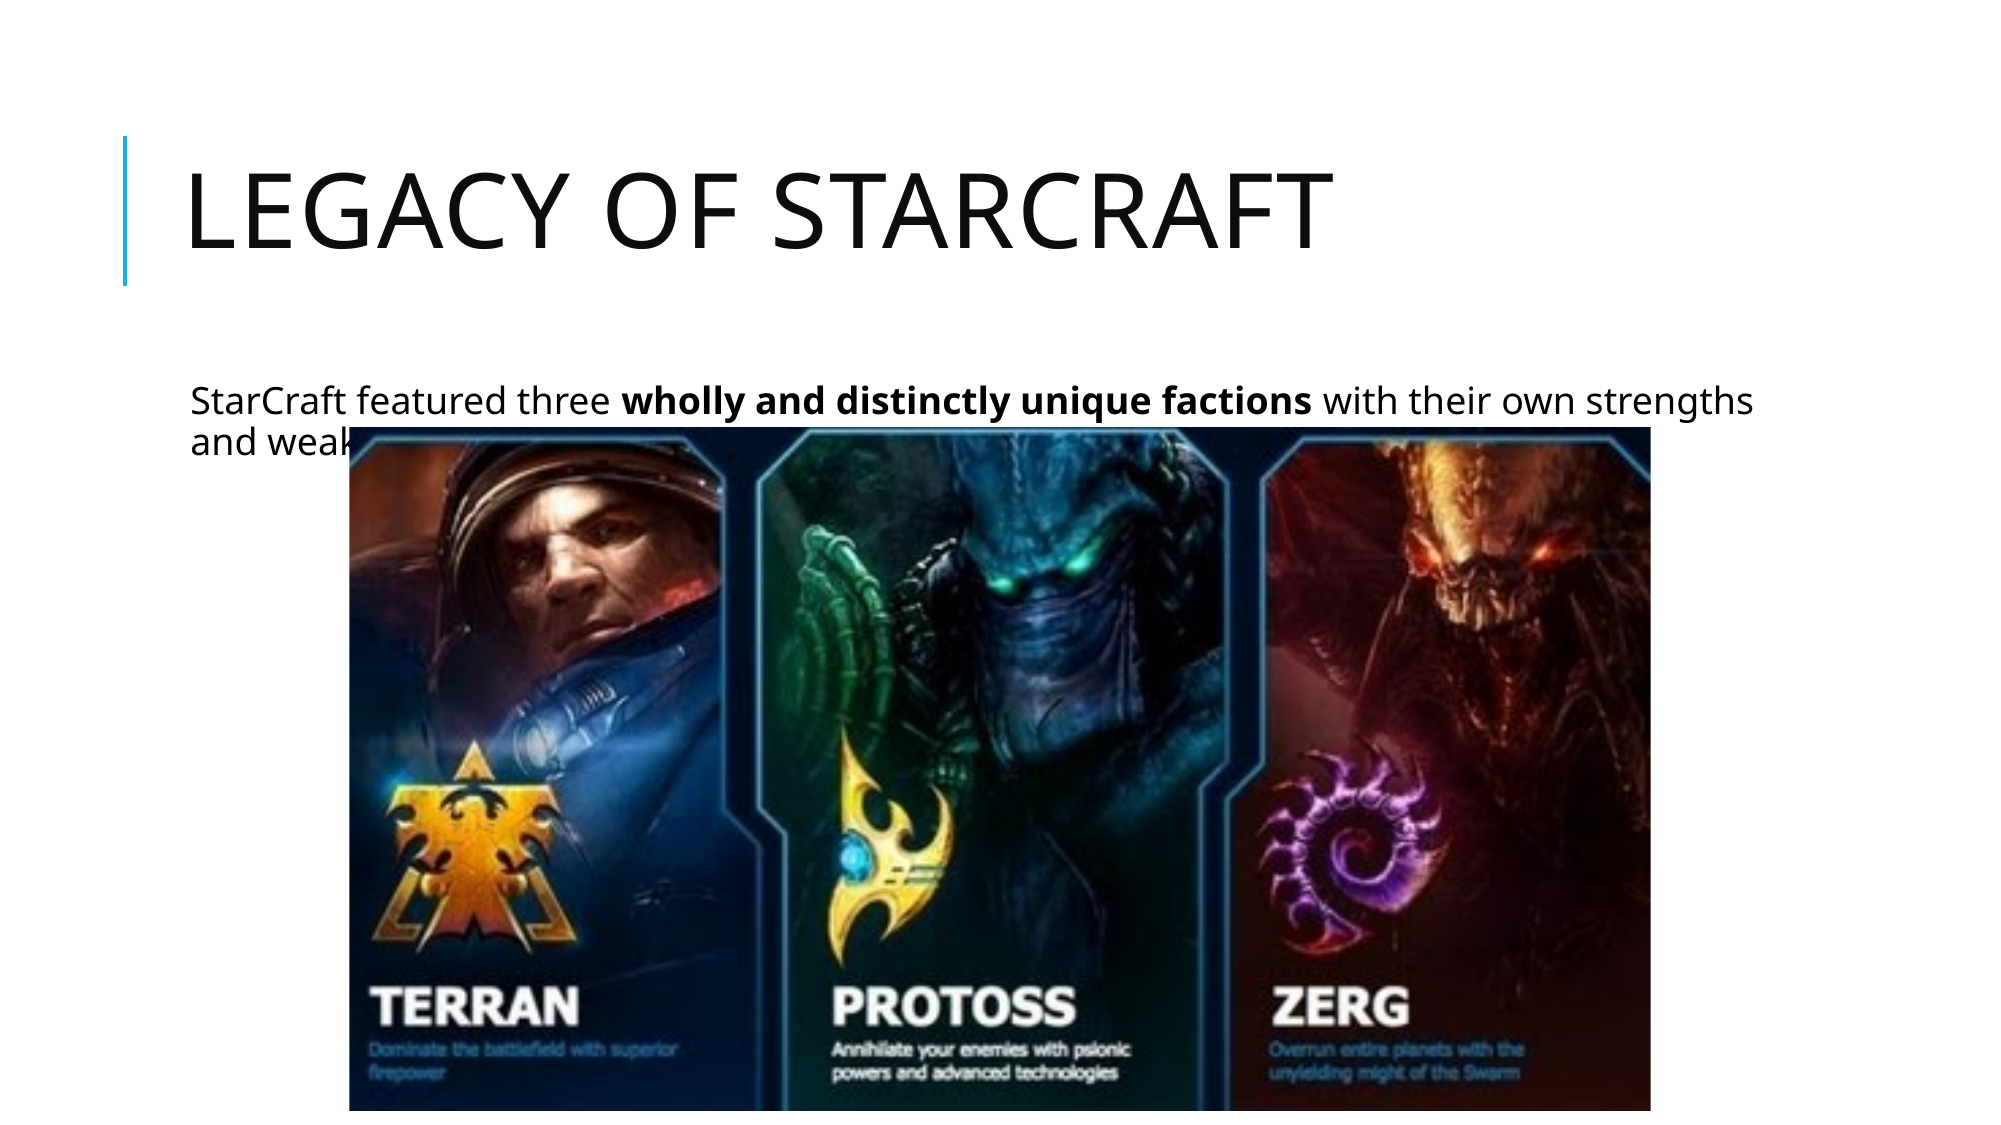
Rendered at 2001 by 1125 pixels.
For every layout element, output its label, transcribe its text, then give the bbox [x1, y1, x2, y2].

picture [349, 427, 1651, 1111]
title Legacy of StarCraft [168, 96, 1763, 342]
list StarCraft featured three wholly and distinctly unique factions with their own strengths and weaknesses [168, 375, 1763, 1035]
